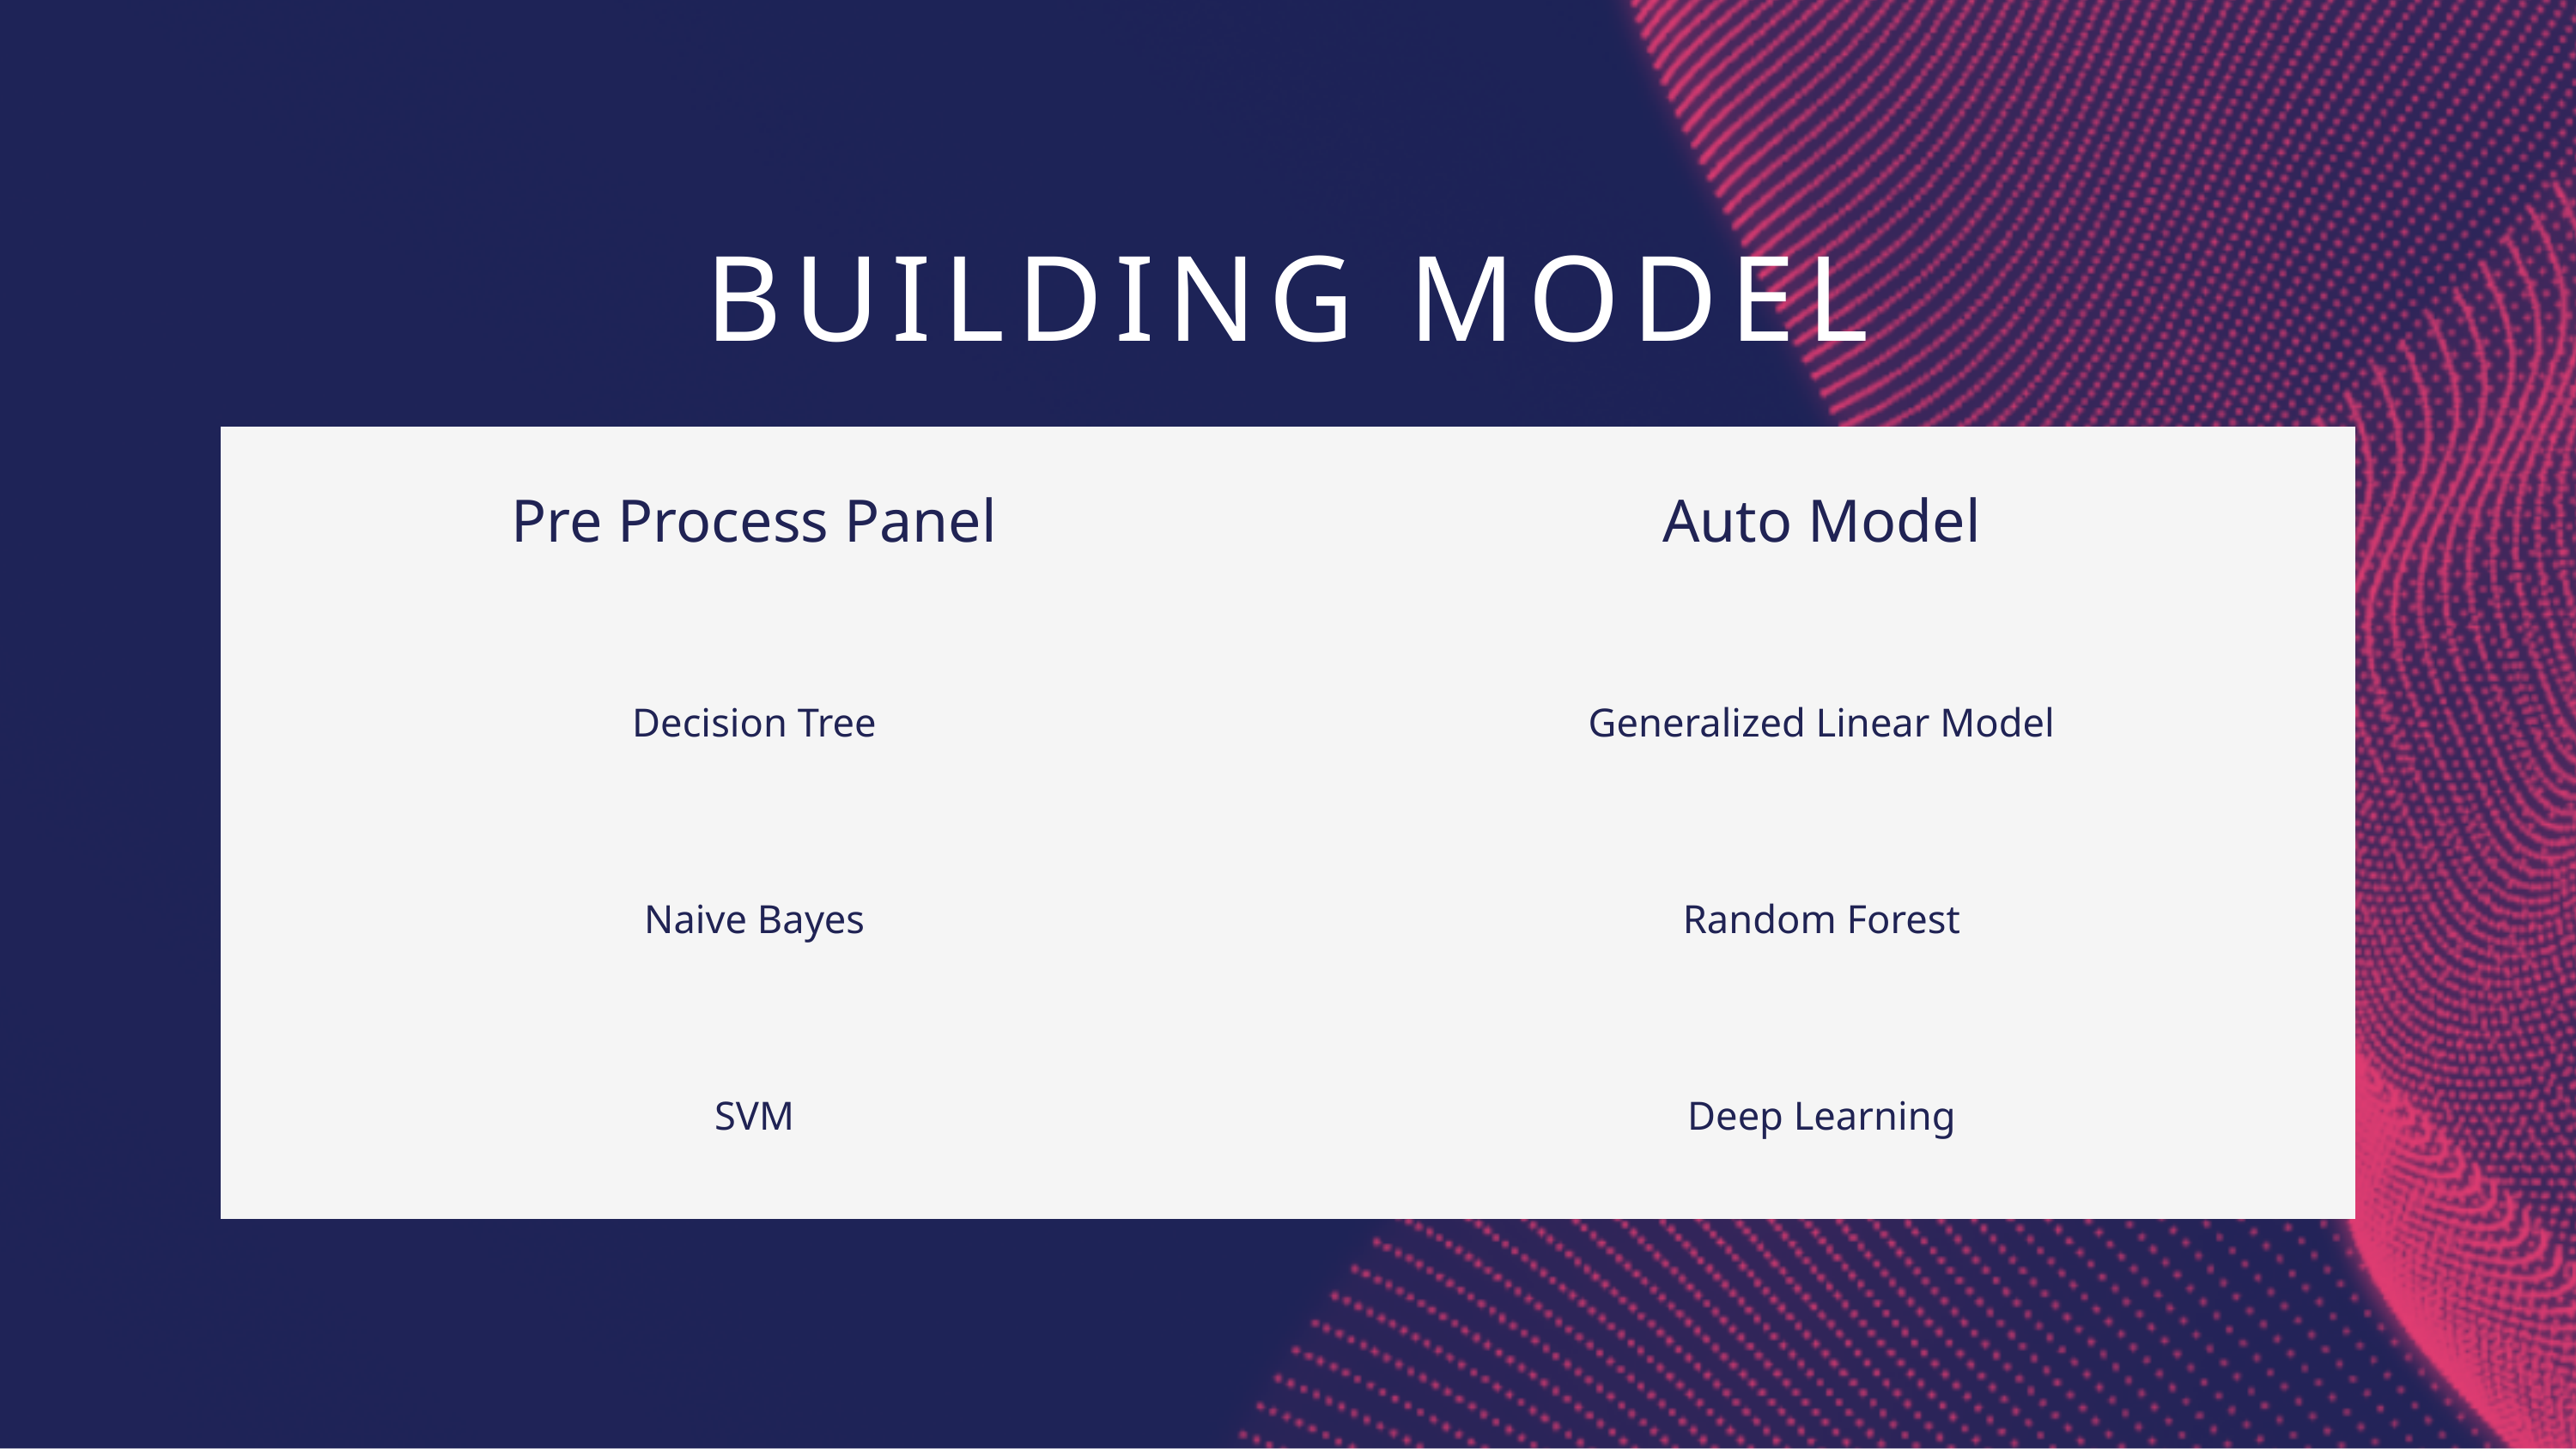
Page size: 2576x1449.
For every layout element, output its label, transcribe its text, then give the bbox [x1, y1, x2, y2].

table_cell Naive Bayes [221, 826, 1288, 1022]
table_header Pre Process Panel [221, 427, 1288, 629]
text_box BUILDING MODEL [482, 223, 2094, 366]
table_cell Generalized Linear Model [1288, 629, 2355, 826]
text_box [0, 0, 2576, 1449]
table_cell SVM [221, 1022, 1288, 1219]
table_header Auto Model [1288, 427, 2355, 629]
table_cell Deep Learning [1288, 1022, 2355, 1219]
table_cell Random Forest [1288, 826, 2355, 1022]
table_cell Decision Tree [221, 629, 1288, 826]
